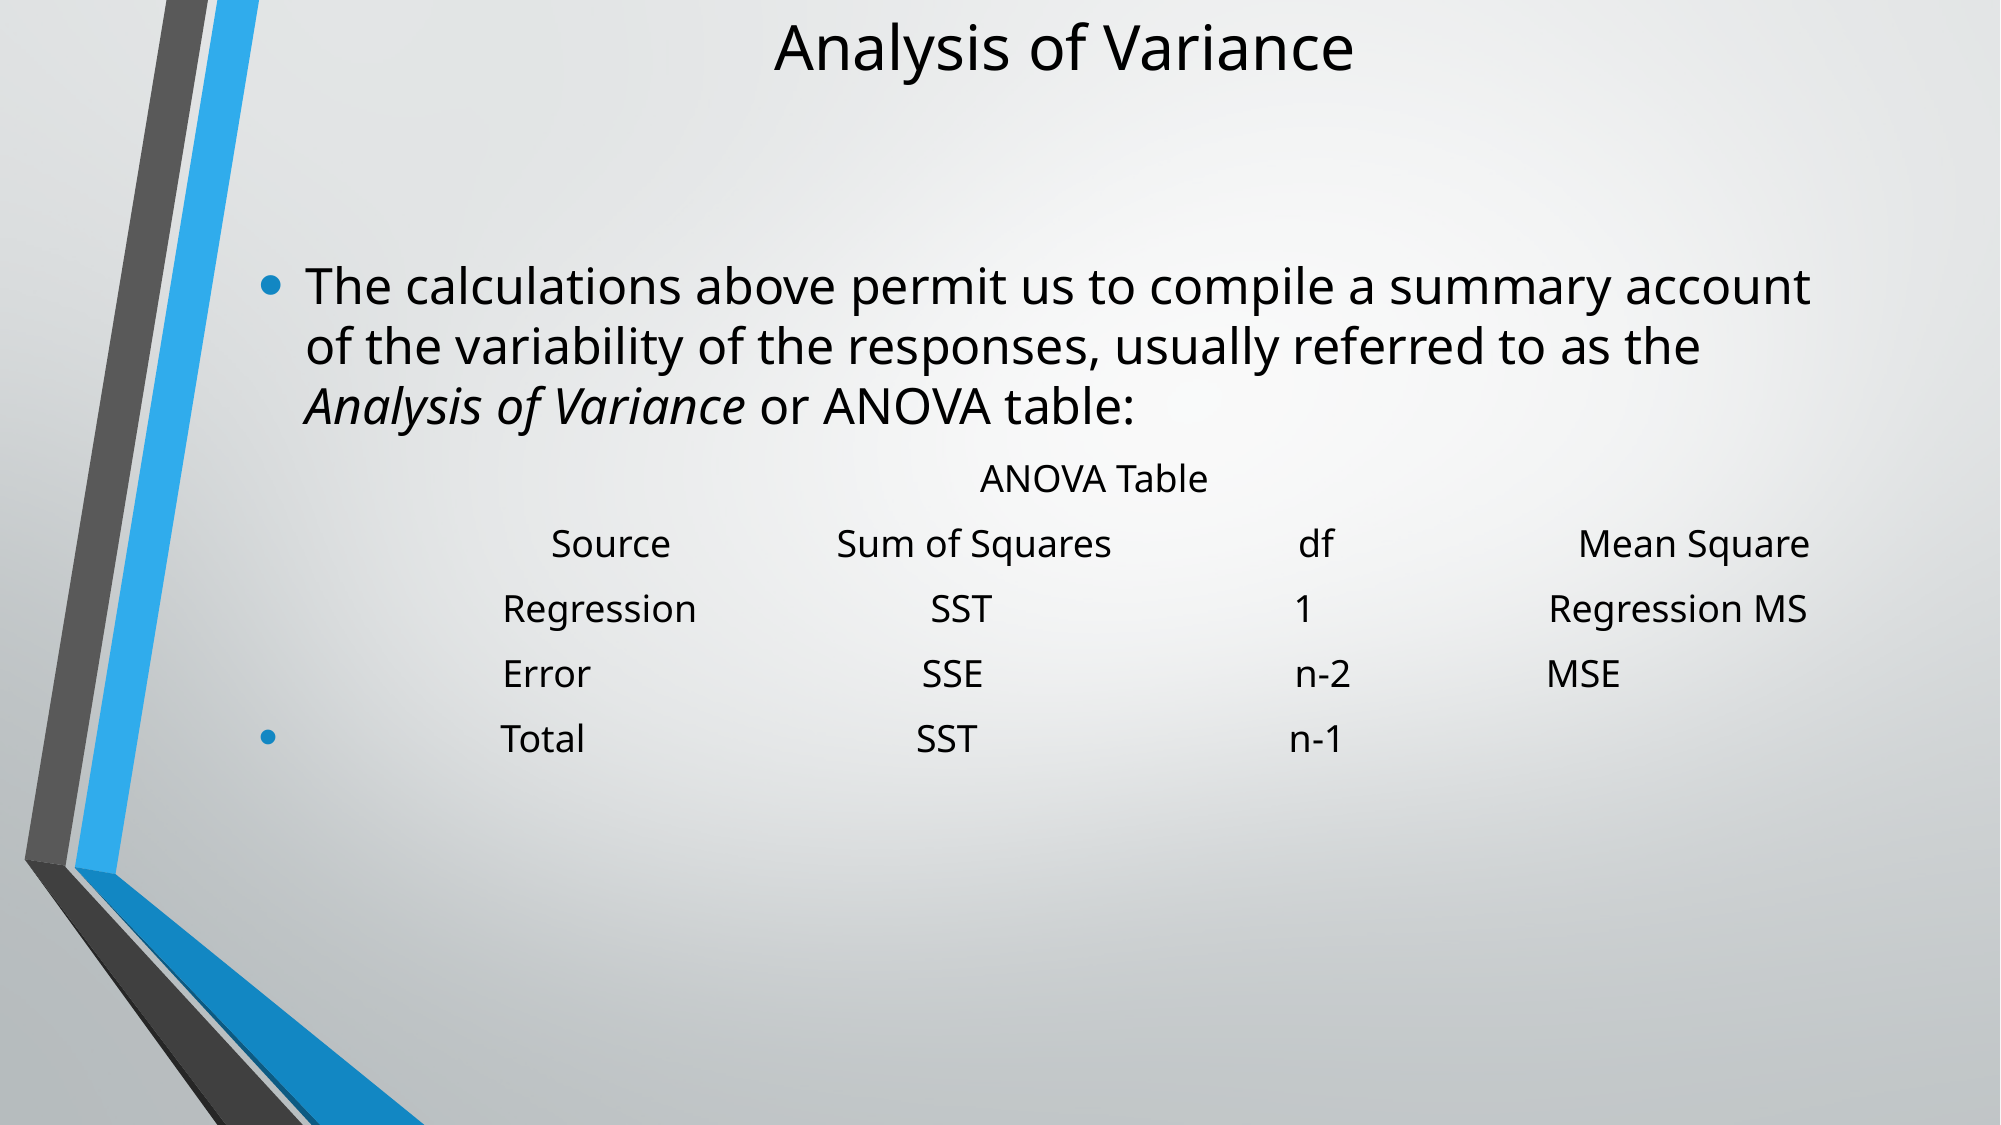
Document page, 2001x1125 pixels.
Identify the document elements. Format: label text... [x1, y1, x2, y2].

title Analysis of Variance [243, 0, 1887, 91]
list The calculations above permit us to compile a summary account of the variability of the responses, usually referred to as the Analysis of Variance or ANOVA table: ANOVA Table Source Sum of Squares df Mean Square Regression SST 1 Regression MS Error SSE n-2 MSE Total SST n-1 [243, 125, 1887, 889]
